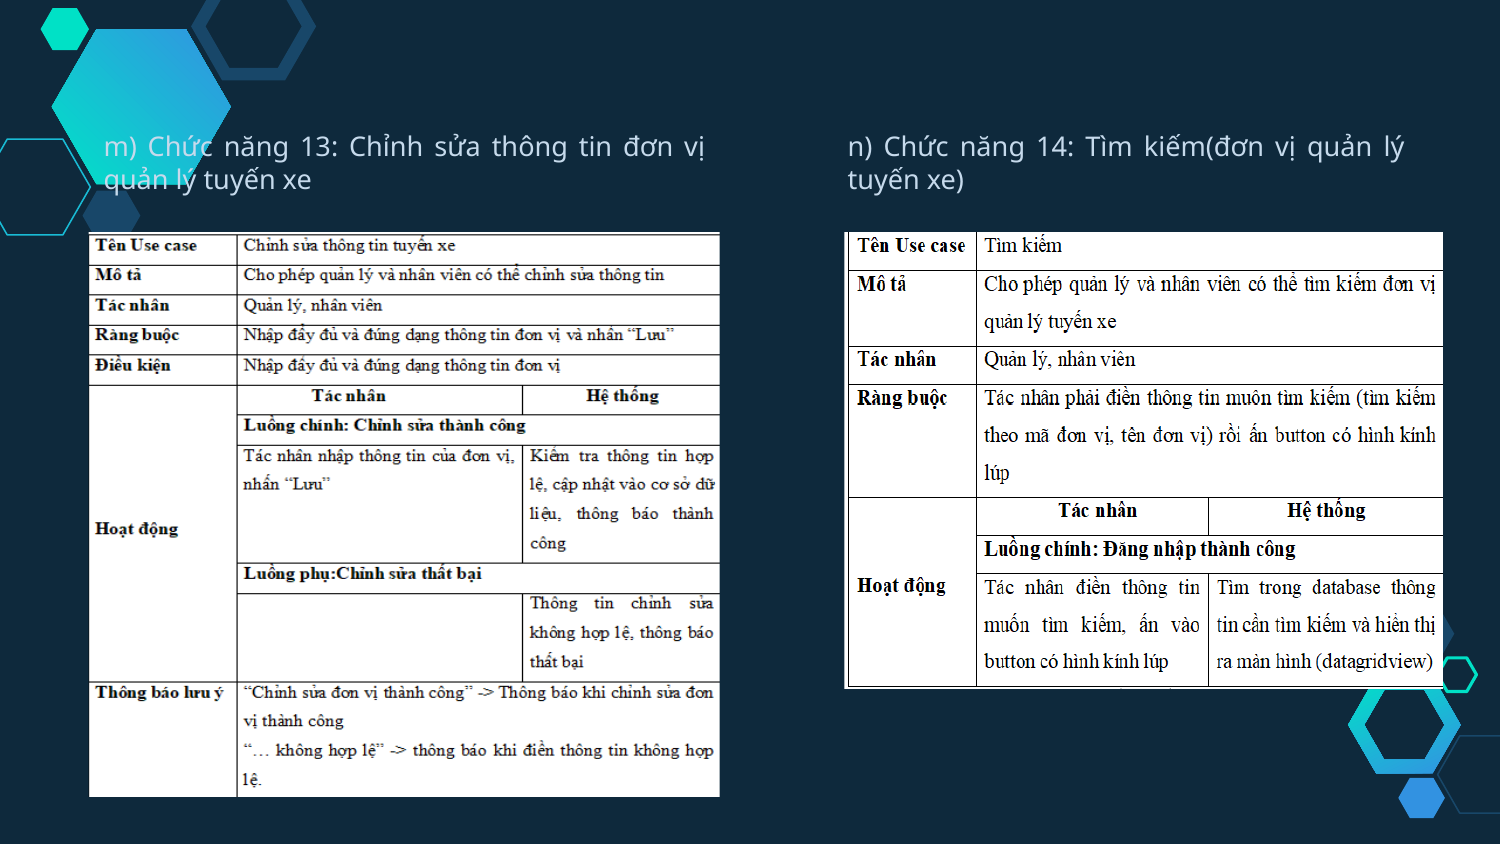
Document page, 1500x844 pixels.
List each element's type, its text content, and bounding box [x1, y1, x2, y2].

text_box m) Chức năng 13: Chỉnh sửa thông tin đơn vị quản lý tuyến xe [88, 114, 720, 199]
text_box n) Chức năng 14: Tìm kiếm(đơn vị quản lý tuyến xe) [832, 114, 1420, 199]
picture [88, 232, 720, 797]
picture [844, 232, 1444, 689]
